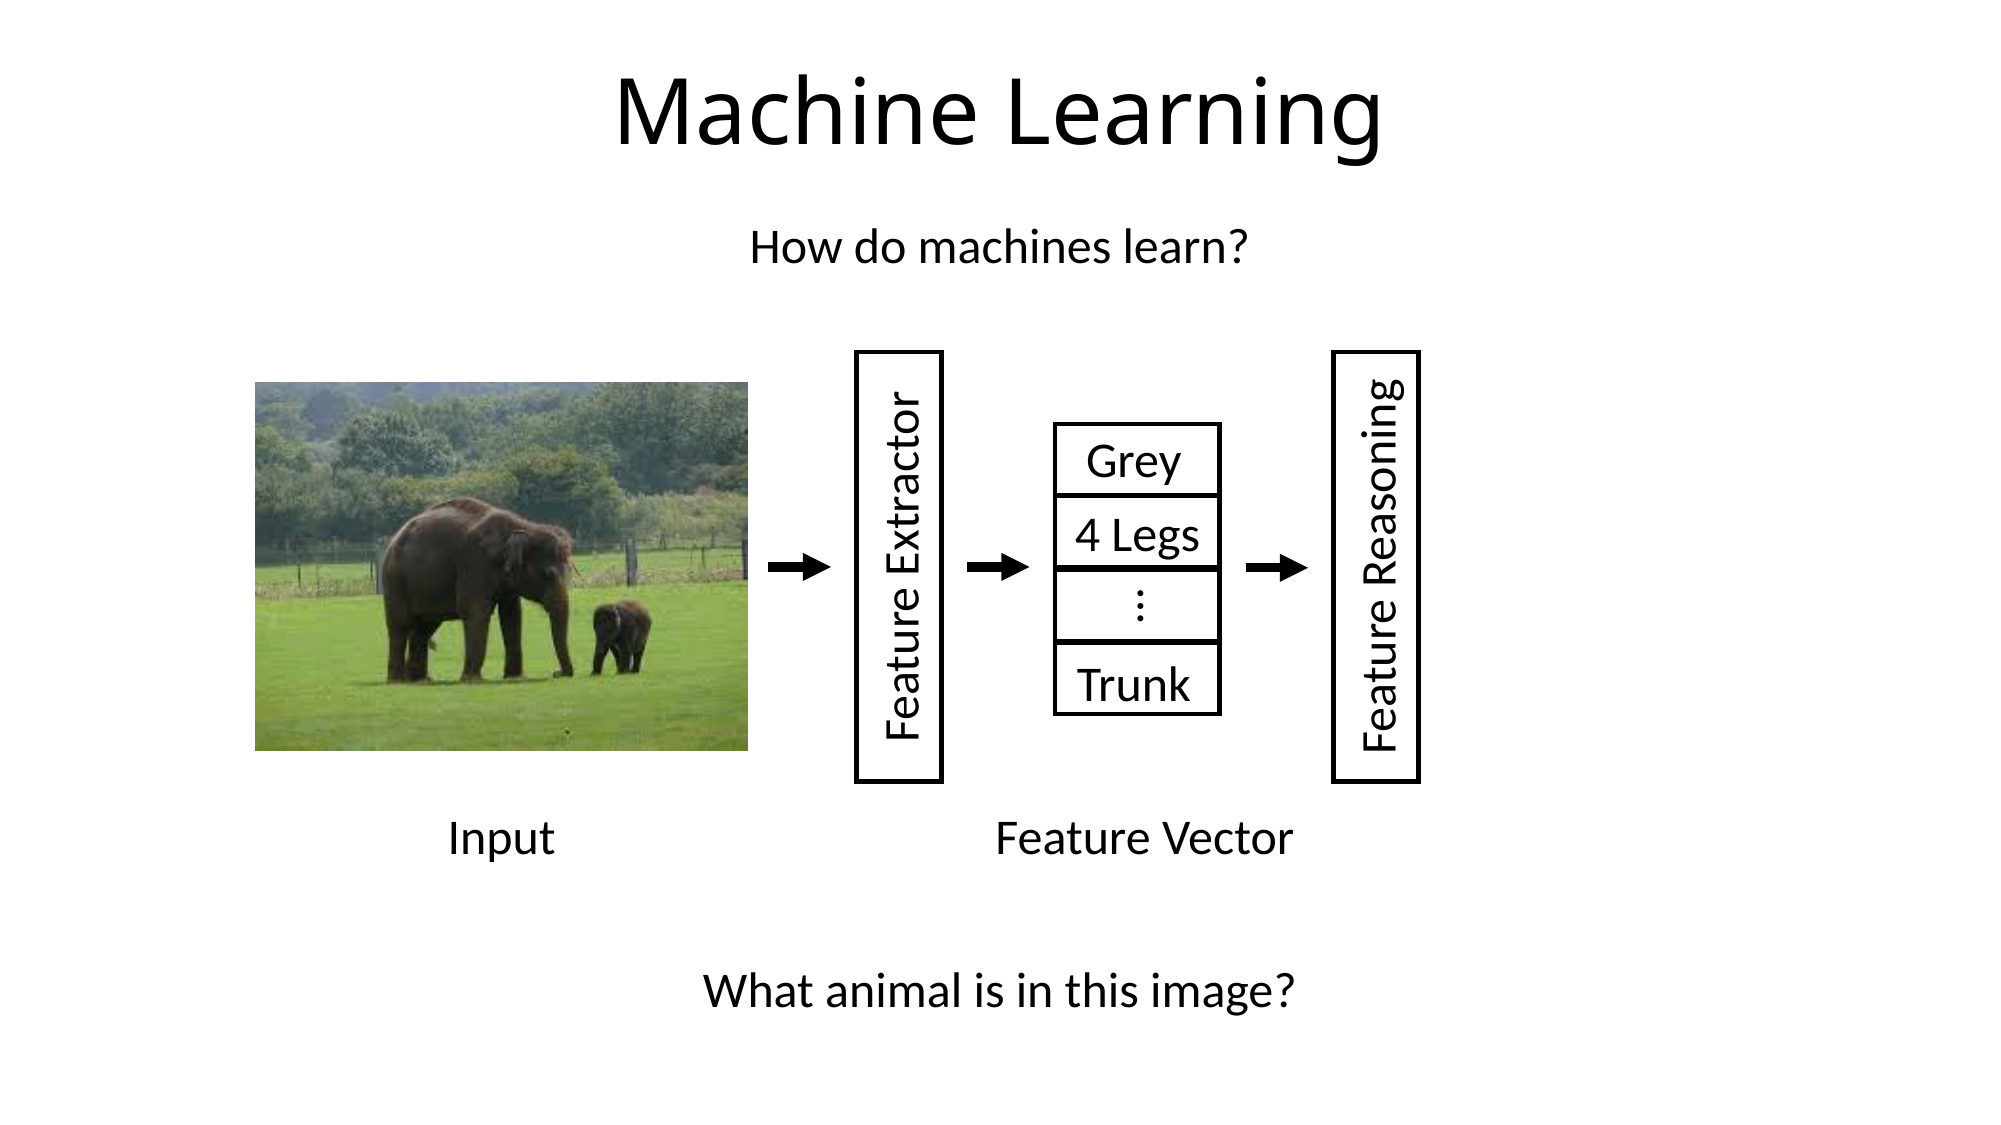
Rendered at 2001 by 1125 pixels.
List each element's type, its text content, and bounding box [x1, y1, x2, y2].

text_box Input [432, 797, 571, 873]
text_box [1055, 420, 1220, 720]
title Machine Learning [137, 5, 1863, 224]
text_box What animal is in this image? [688, 949, 1312, 1025]
text_box How do machines learn? [734, 205, 1266, 281]
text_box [856, 352, 942, 782]
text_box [1333, 352, 1419, 782]
picture [255, 382, 748, 752]
text_box Feature Vector [980, 797, 1310, 873]
